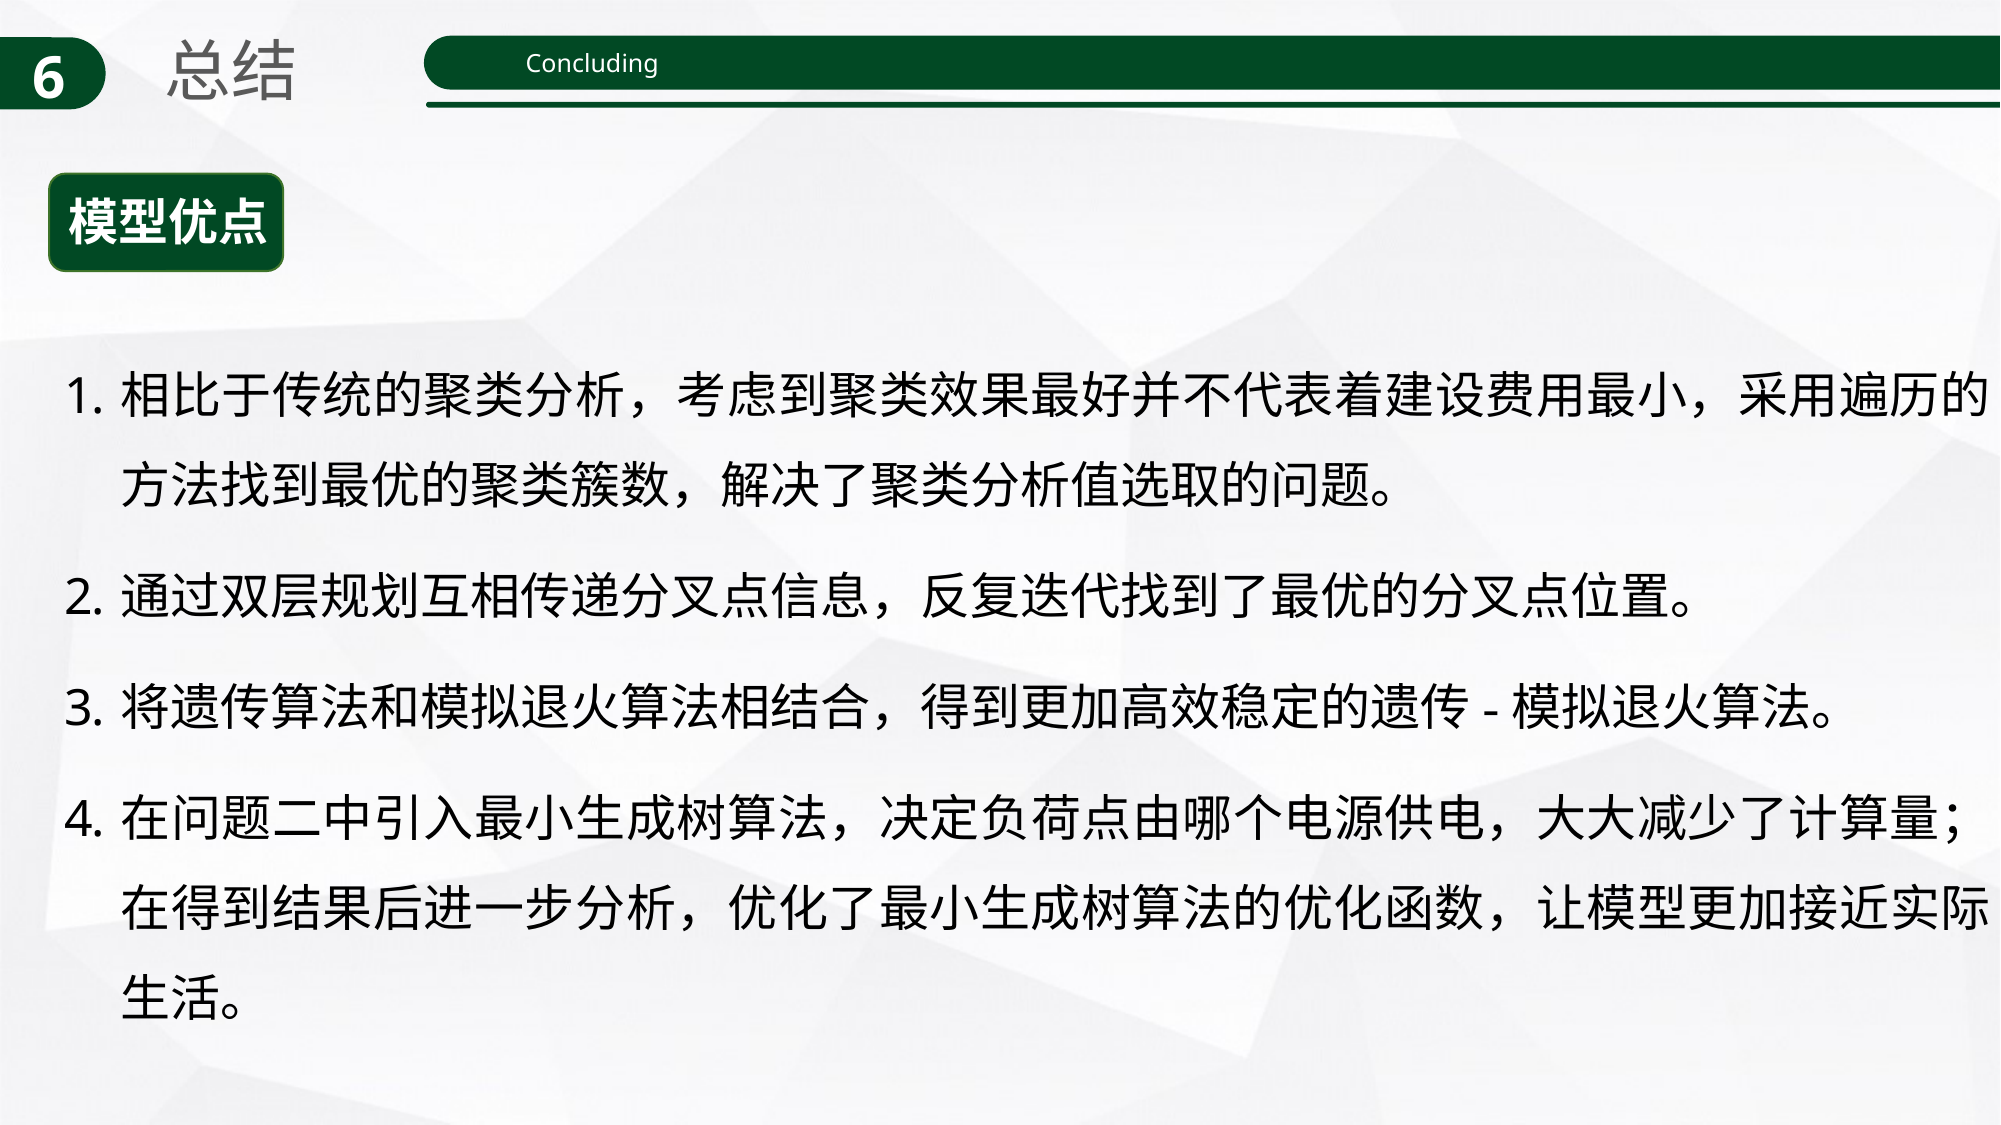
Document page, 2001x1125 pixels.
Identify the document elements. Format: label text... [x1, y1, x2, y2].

text_box 总结 [149, 21, 313, 117]
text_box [49, 173, 288, 272]
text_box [423, 35, 2000, 108]
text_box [0, 33, 106, 119]
picture [0, 0, 2001, 1125]
